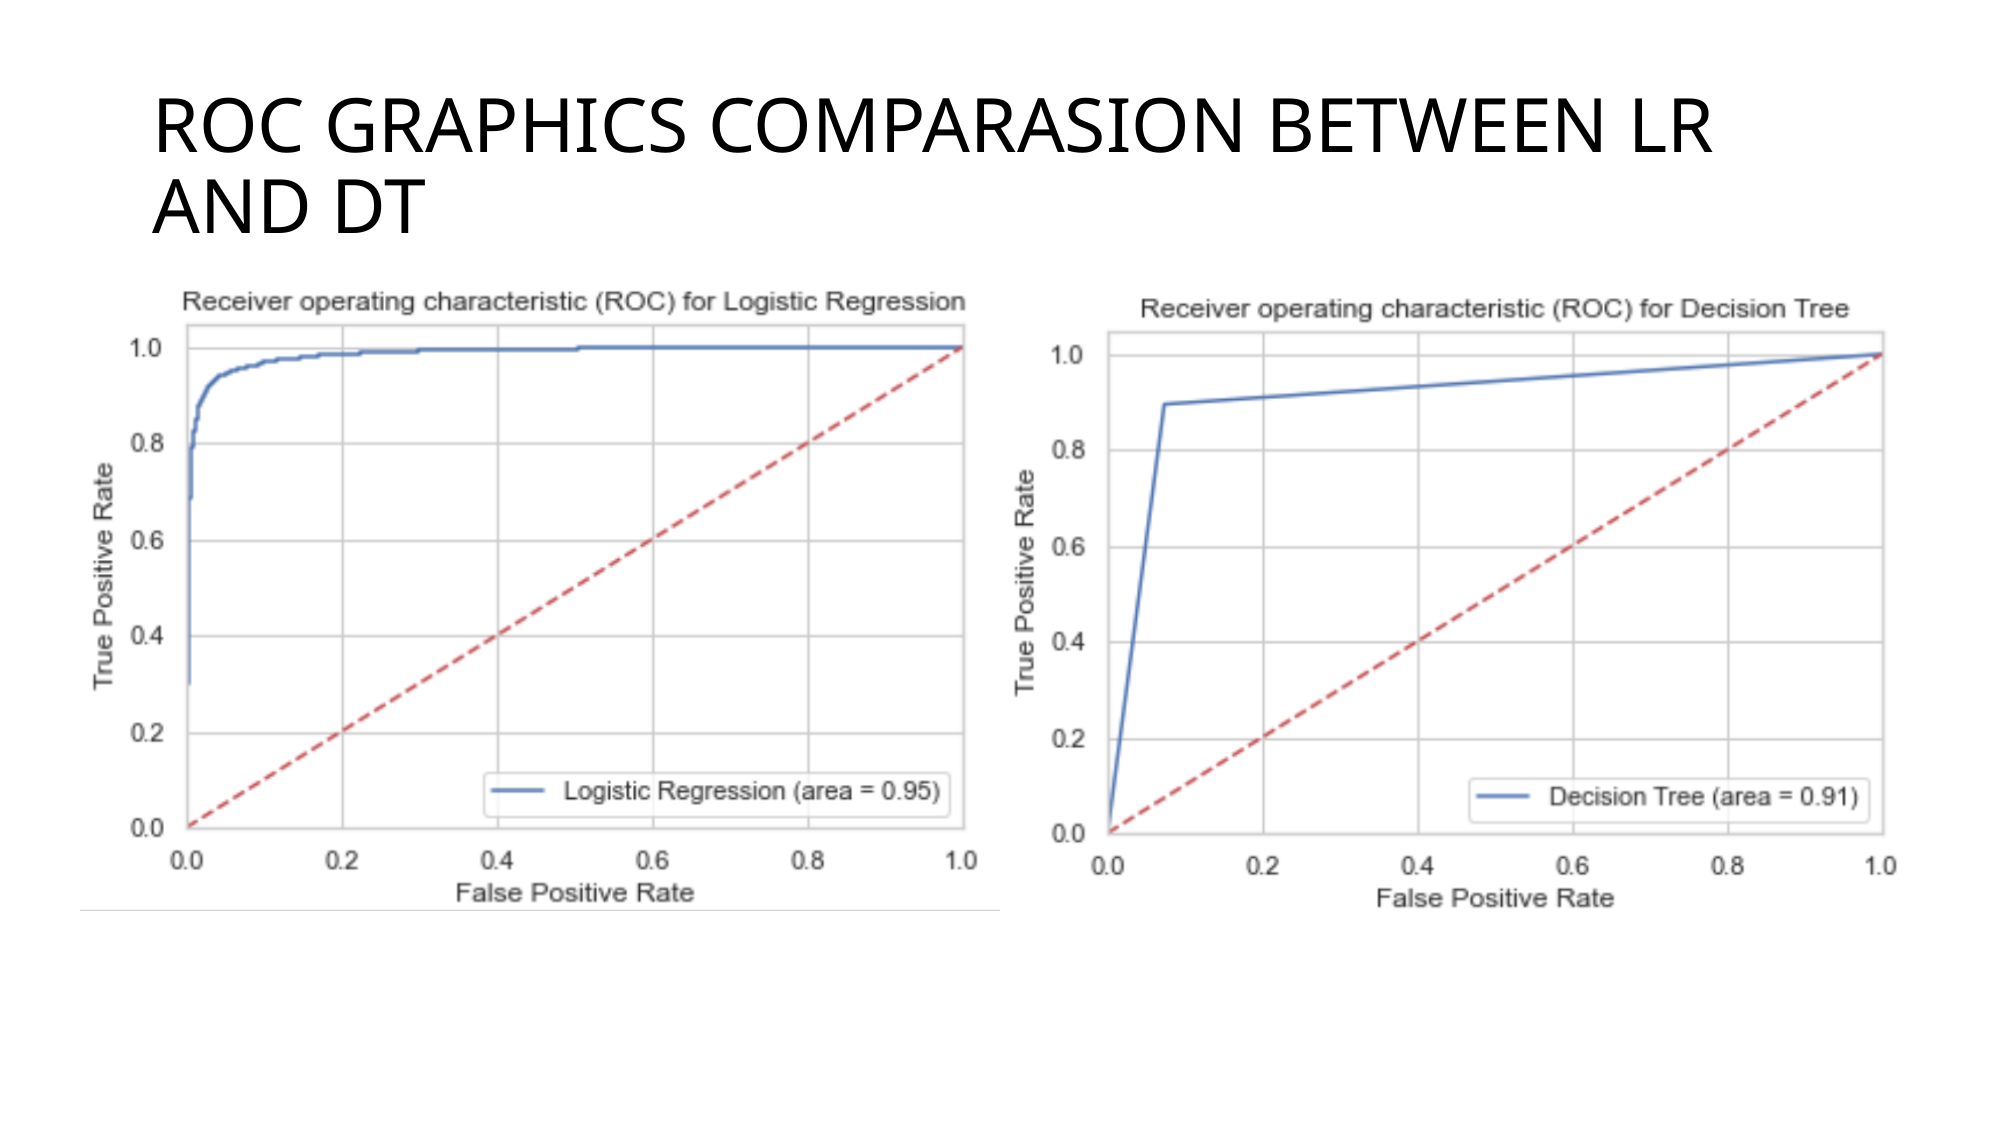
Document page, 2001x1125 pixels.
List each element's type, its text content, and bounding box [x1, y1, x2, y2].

picture [80, 277, 1000, 918]
picture [1010, 272, 1943, 913]
title ROC GRAPHICS COMPARASION BETWEEN LR AND DT [137, 59, 1863, 278]
